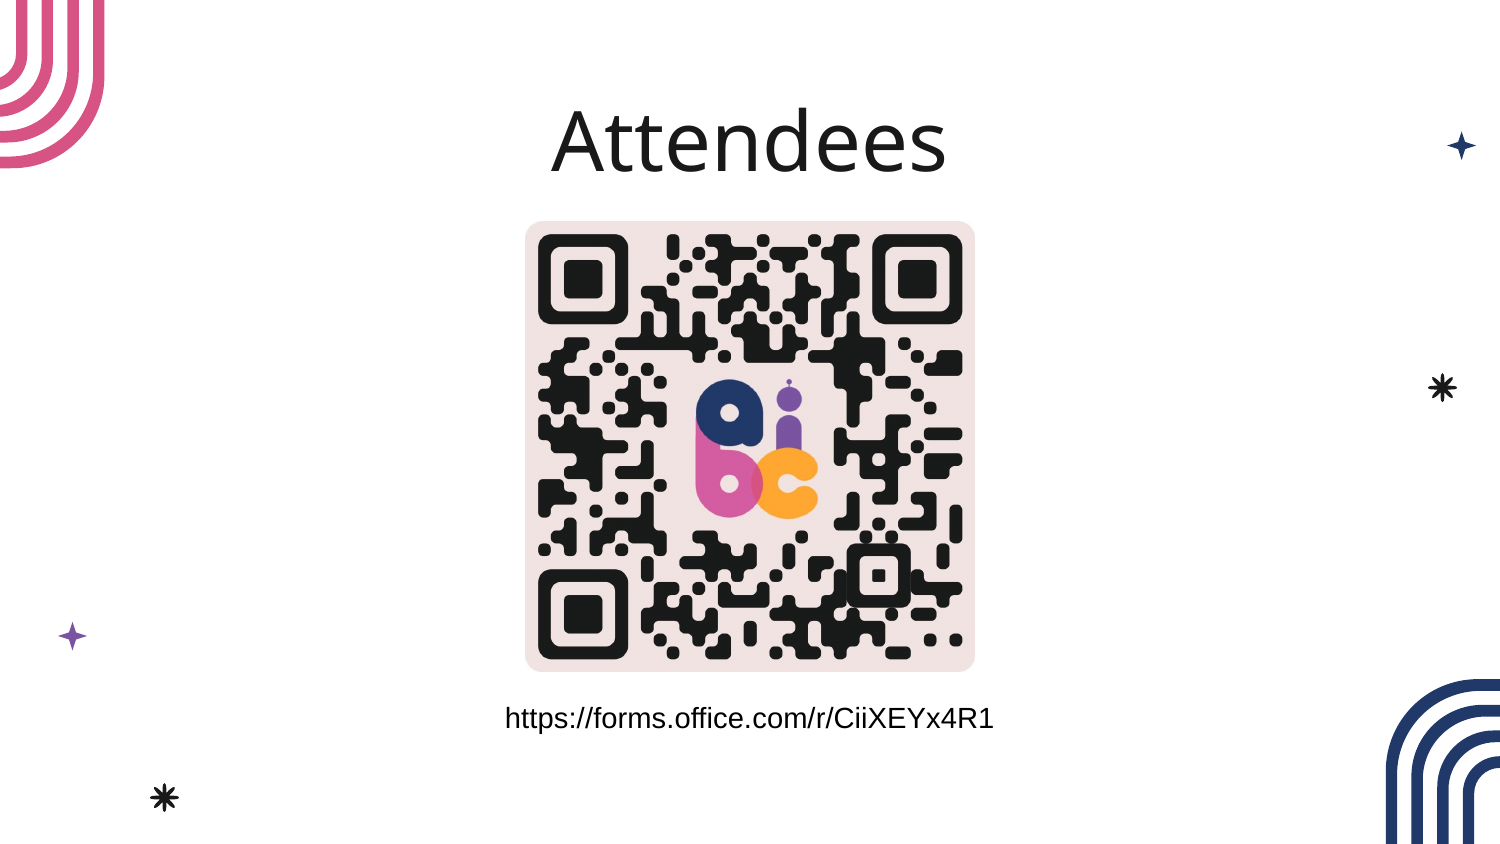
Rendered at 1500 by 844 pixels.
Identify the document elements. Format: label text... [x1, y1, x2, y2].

picture [524, 220, 976, 672]
text_box https://forms.office.com/r/CiiXEYx4R1 [448, 691, 1052, 742]
text_box Attendees [118, 84, 1382, 179]
